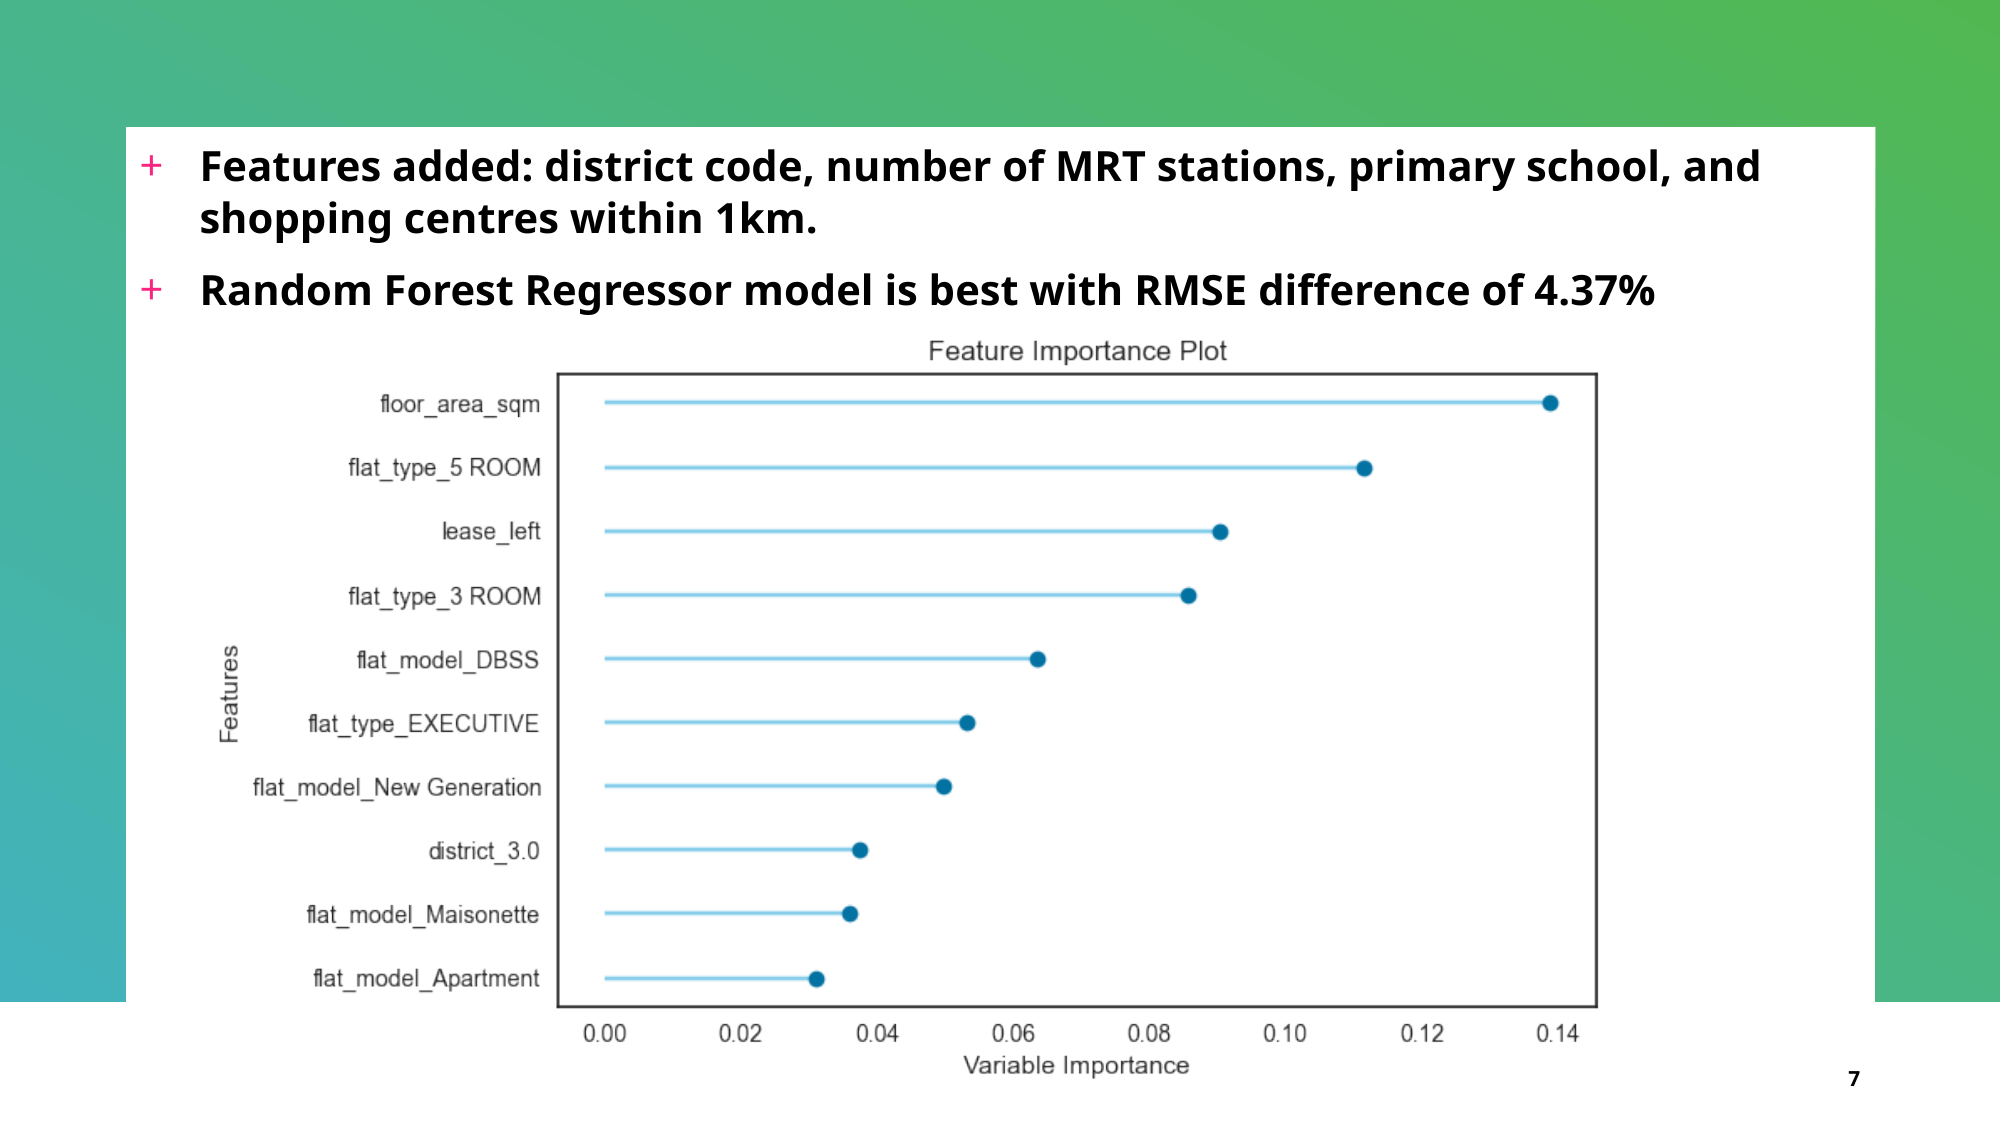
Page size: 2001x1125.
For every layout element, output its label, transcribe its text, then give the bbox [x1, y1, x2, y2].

list Features added: district code, number of MRT stations, primary school, and shopping centres within 1km. Random Forest Regressor model is best with RMSE difference of 4.37% [124, 129, 1875, 642]
slide_number 7 [1788, 1050, 1875, 1110]
picture [203, 324, 1612, 1096]
